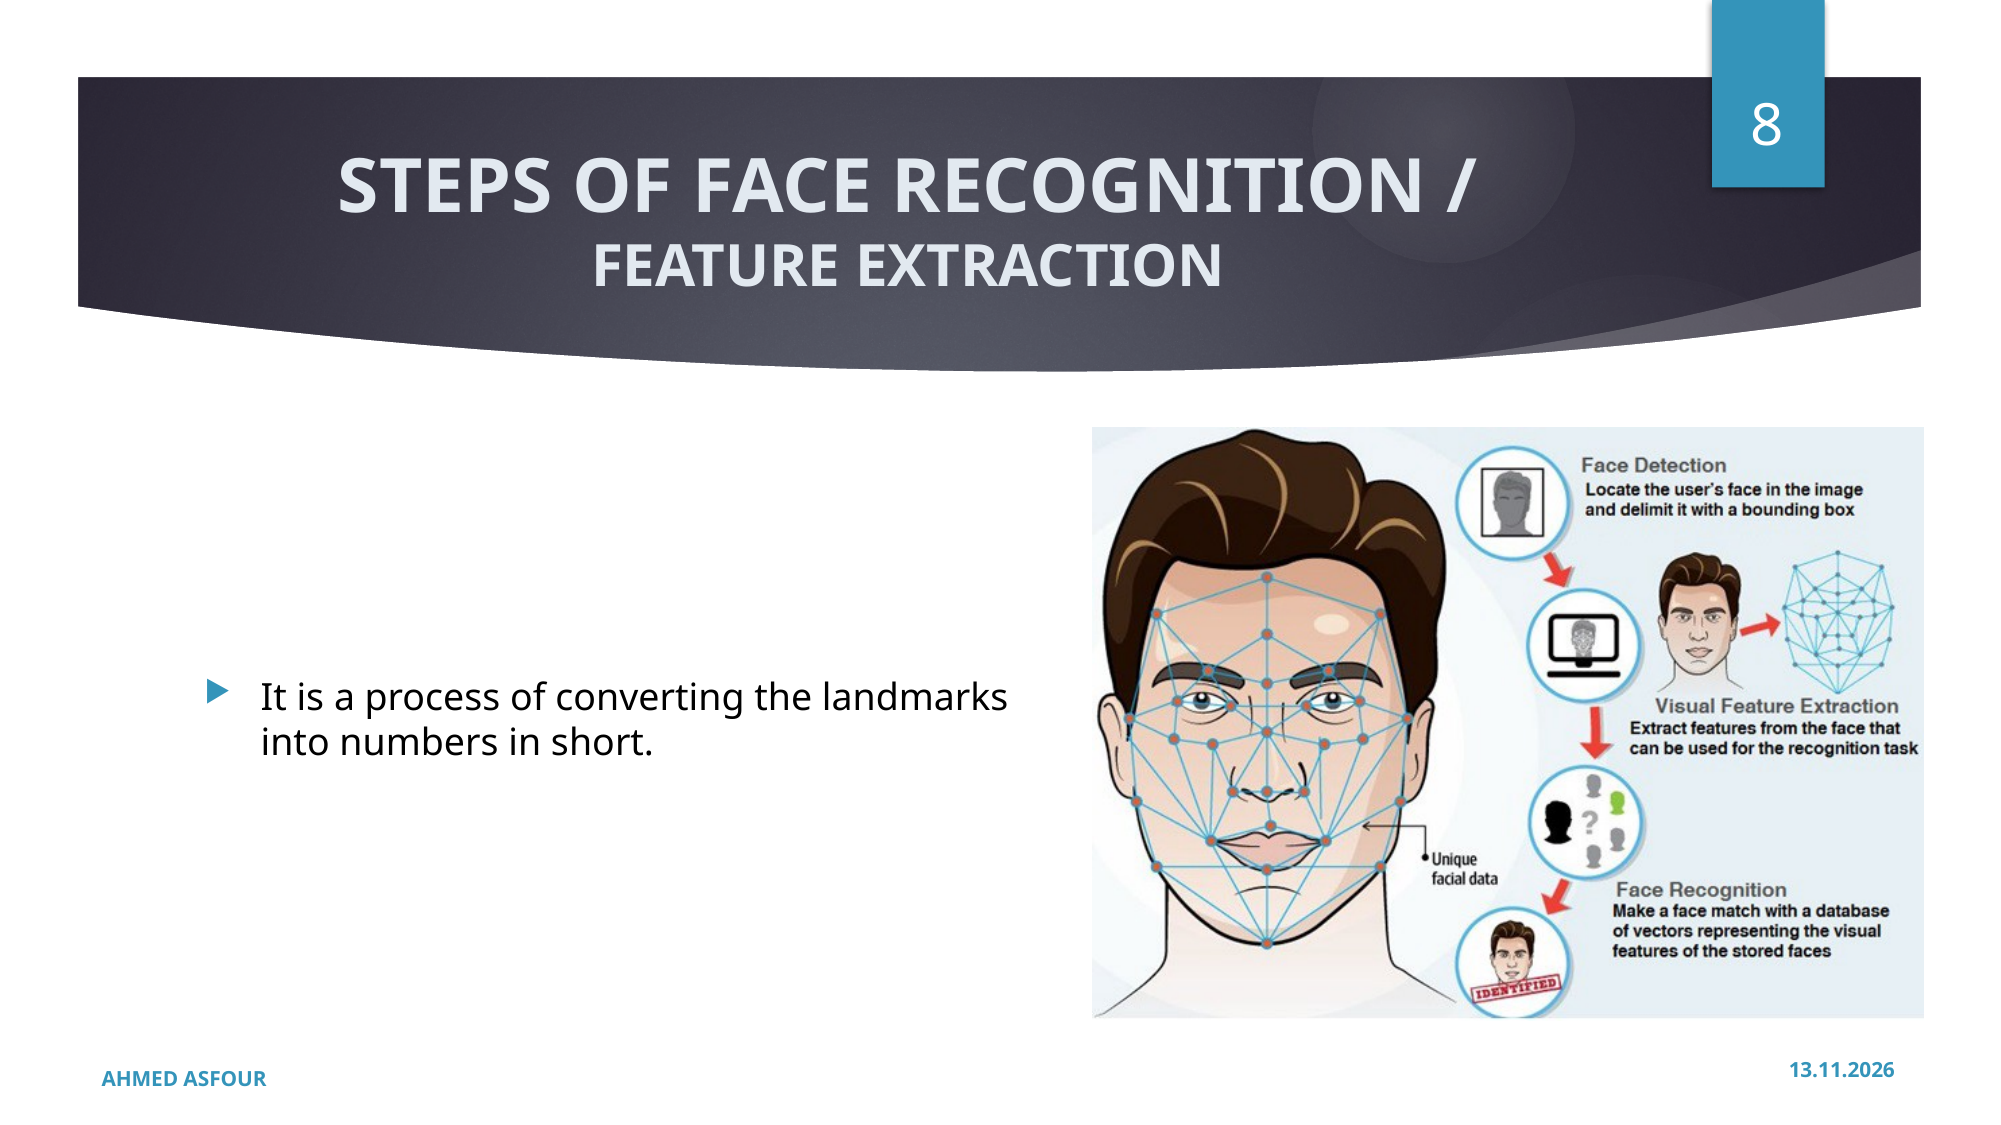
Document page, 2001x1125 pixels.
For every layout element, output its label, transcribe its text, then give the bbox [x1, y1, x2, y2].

picture [1092, 426, 1924, 1021]
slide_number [1747, 1048, 1910, 1099]
title STEPS OF FACE RECOGNITION / FEATURE EXTRACTION [189, 159, 1627, 276]
list It is a process of converting the landmarks into numbers in short. [189, 665, 1067, 782]
slide_number 8 [1698, 48, 1836, 175]
footer AHMED ASFOUR [86, 1048, 720, 1099]
